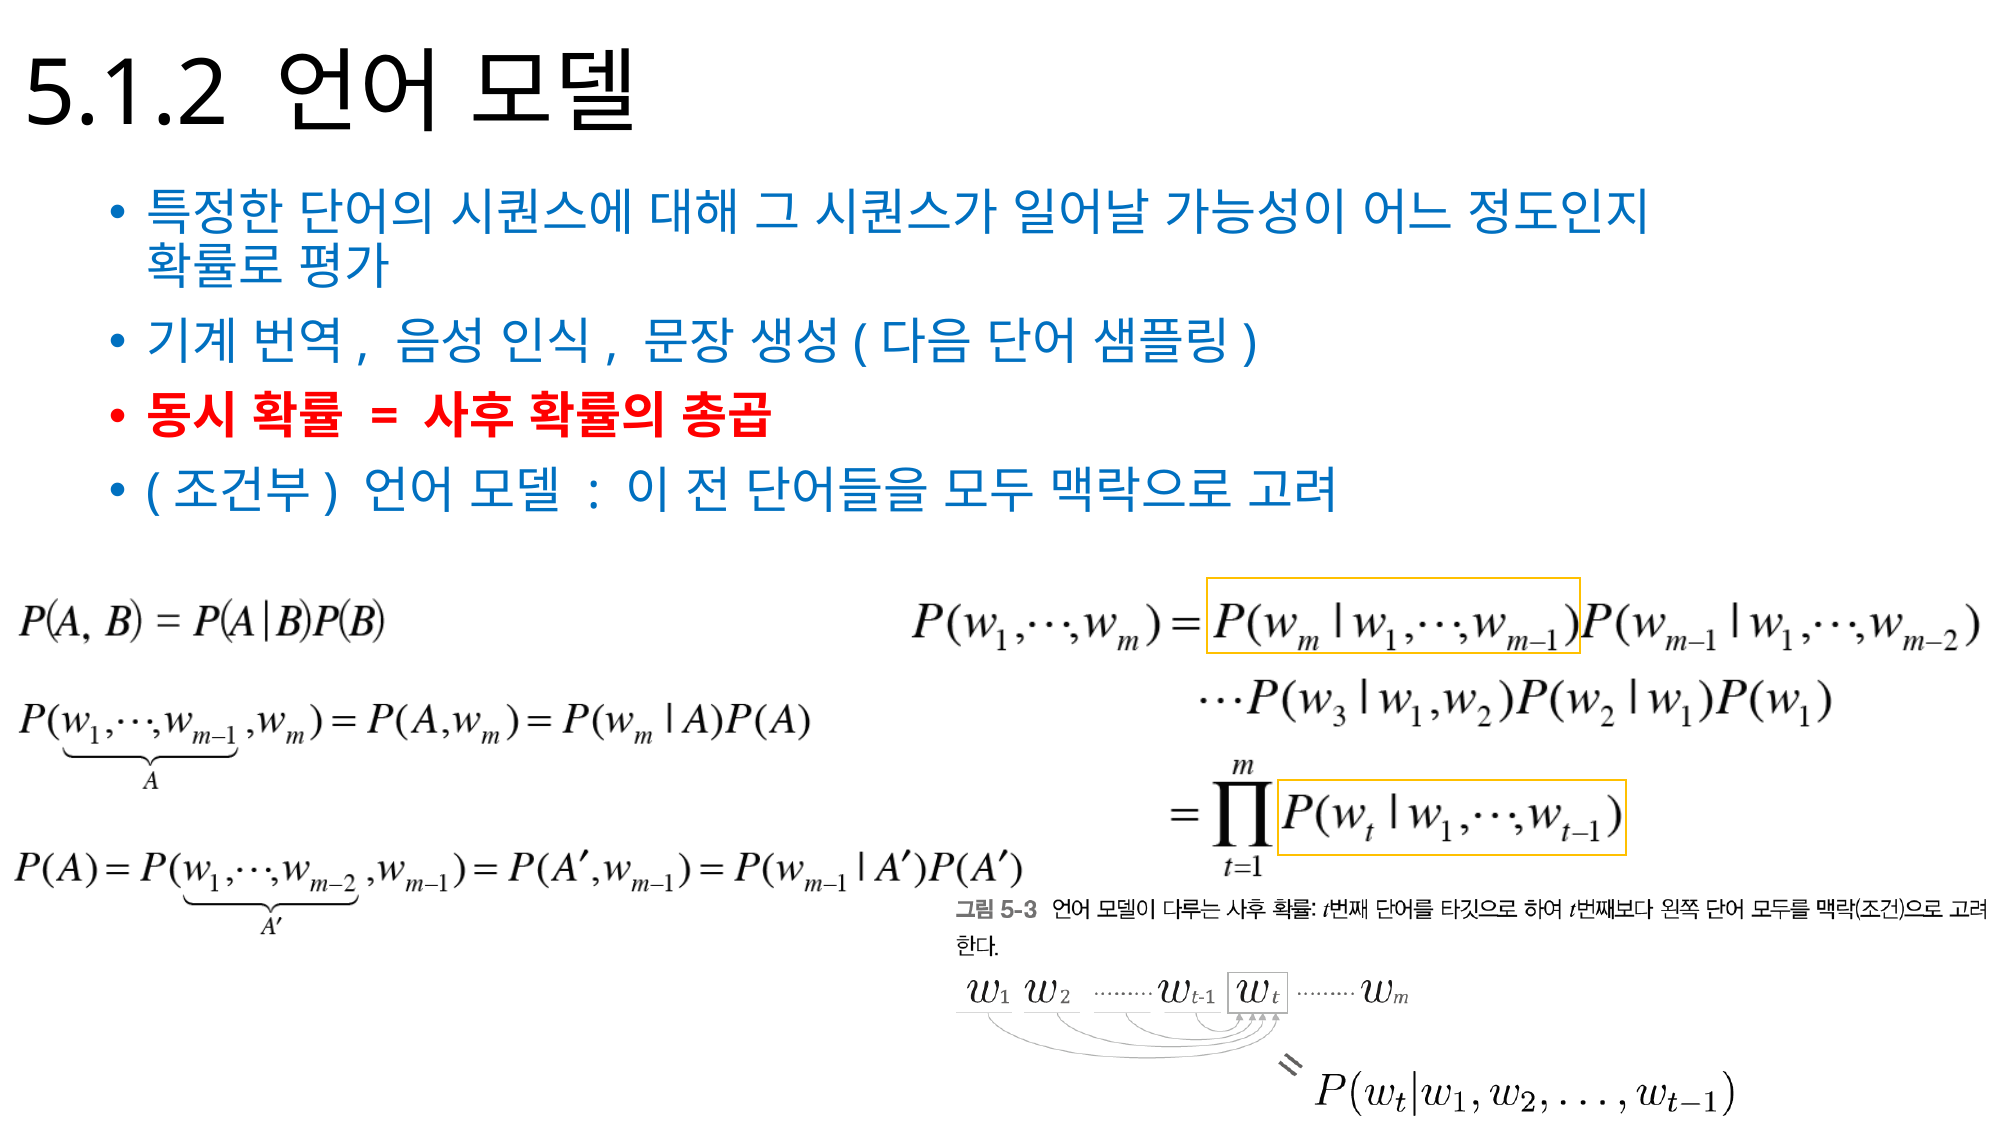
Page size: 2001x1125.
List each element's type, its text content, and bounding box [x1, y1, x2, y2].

picture [7, 693, 818, 801]
picture [7, 591, 398, 653]
title 5.1.2 언어 모델 [8, 0, 1733, 204]
list 특정한 단어의 시퀀스에 대해 그 시퀀스가 일어날 가능성이 어느 정도인지 확률로 평가 기계 번역, 음성 인식, 문장 생성(다음 단어 샘플링) 동시 확률 = 사후 확률의 총곱 (조건부) 언어 모델 : 이 전 단어들을 모두 맥락으로 고려 [93, 179, 1819, 841]
picture [7, 591, 1993, 1123]
text_box [1206, 577, 1581, 591]
